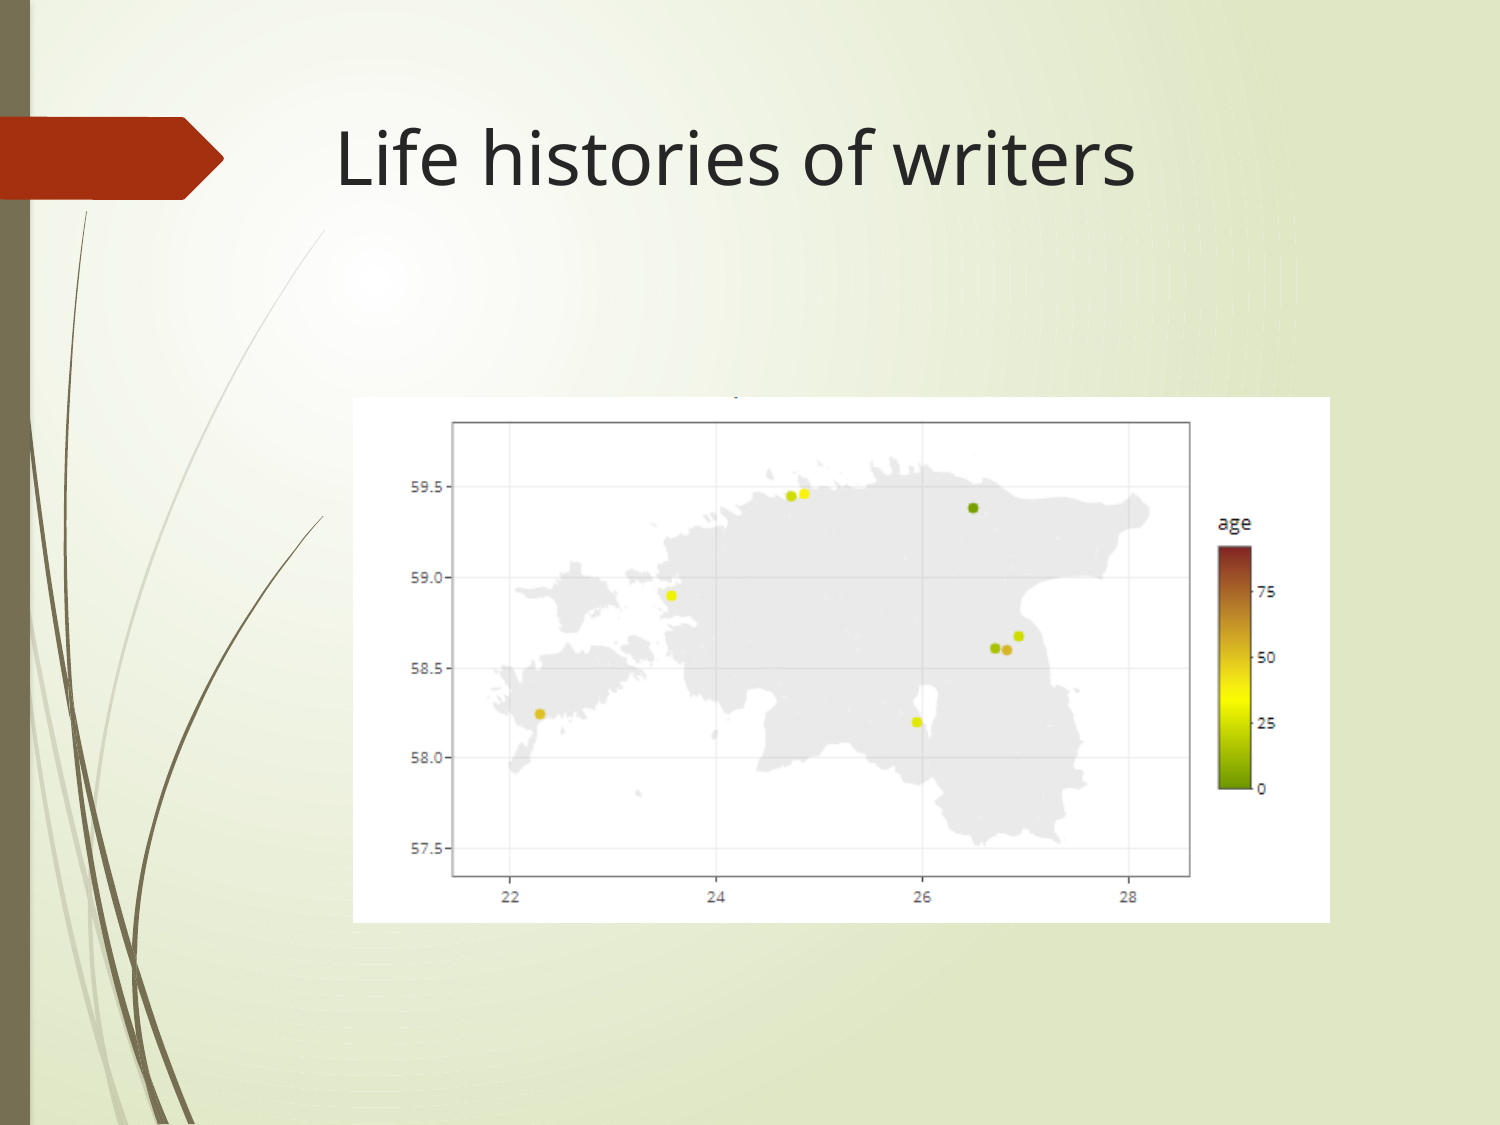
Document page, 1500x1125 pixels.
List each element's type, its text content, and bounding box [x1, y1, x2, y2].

title Life histories of writers [319, 102, 1400, 313]
picture [353, 396, 1331, 923]
